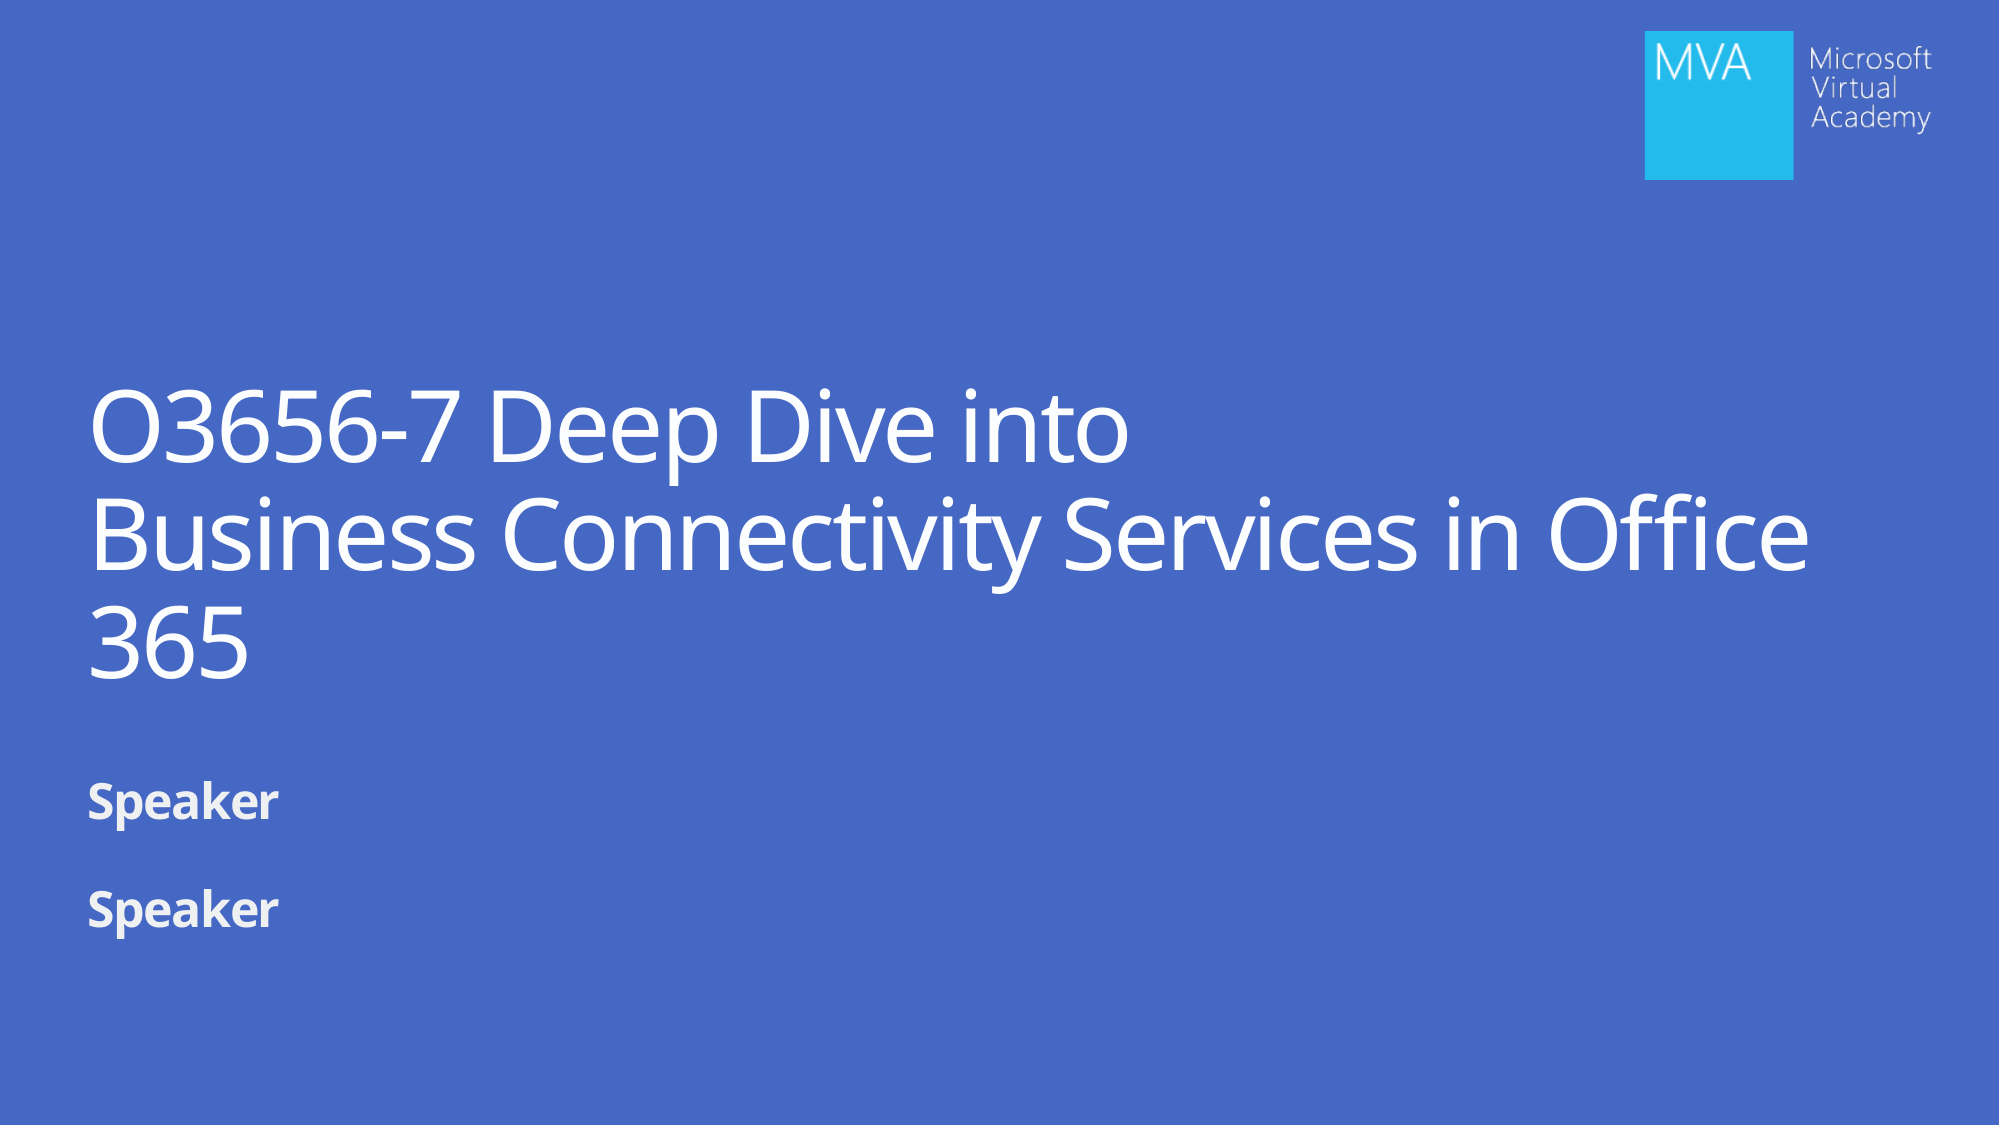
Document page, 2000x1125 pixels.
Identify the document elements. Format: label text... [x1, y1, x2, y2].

picture [1644, 31, 1978, 180]
subtitle Speaker Speaker [87, 776, 1341, 1085]
title O3656-7 Deep Dive into Business Connectivity Services in Office 365 [87, 379, 1912, 697]
